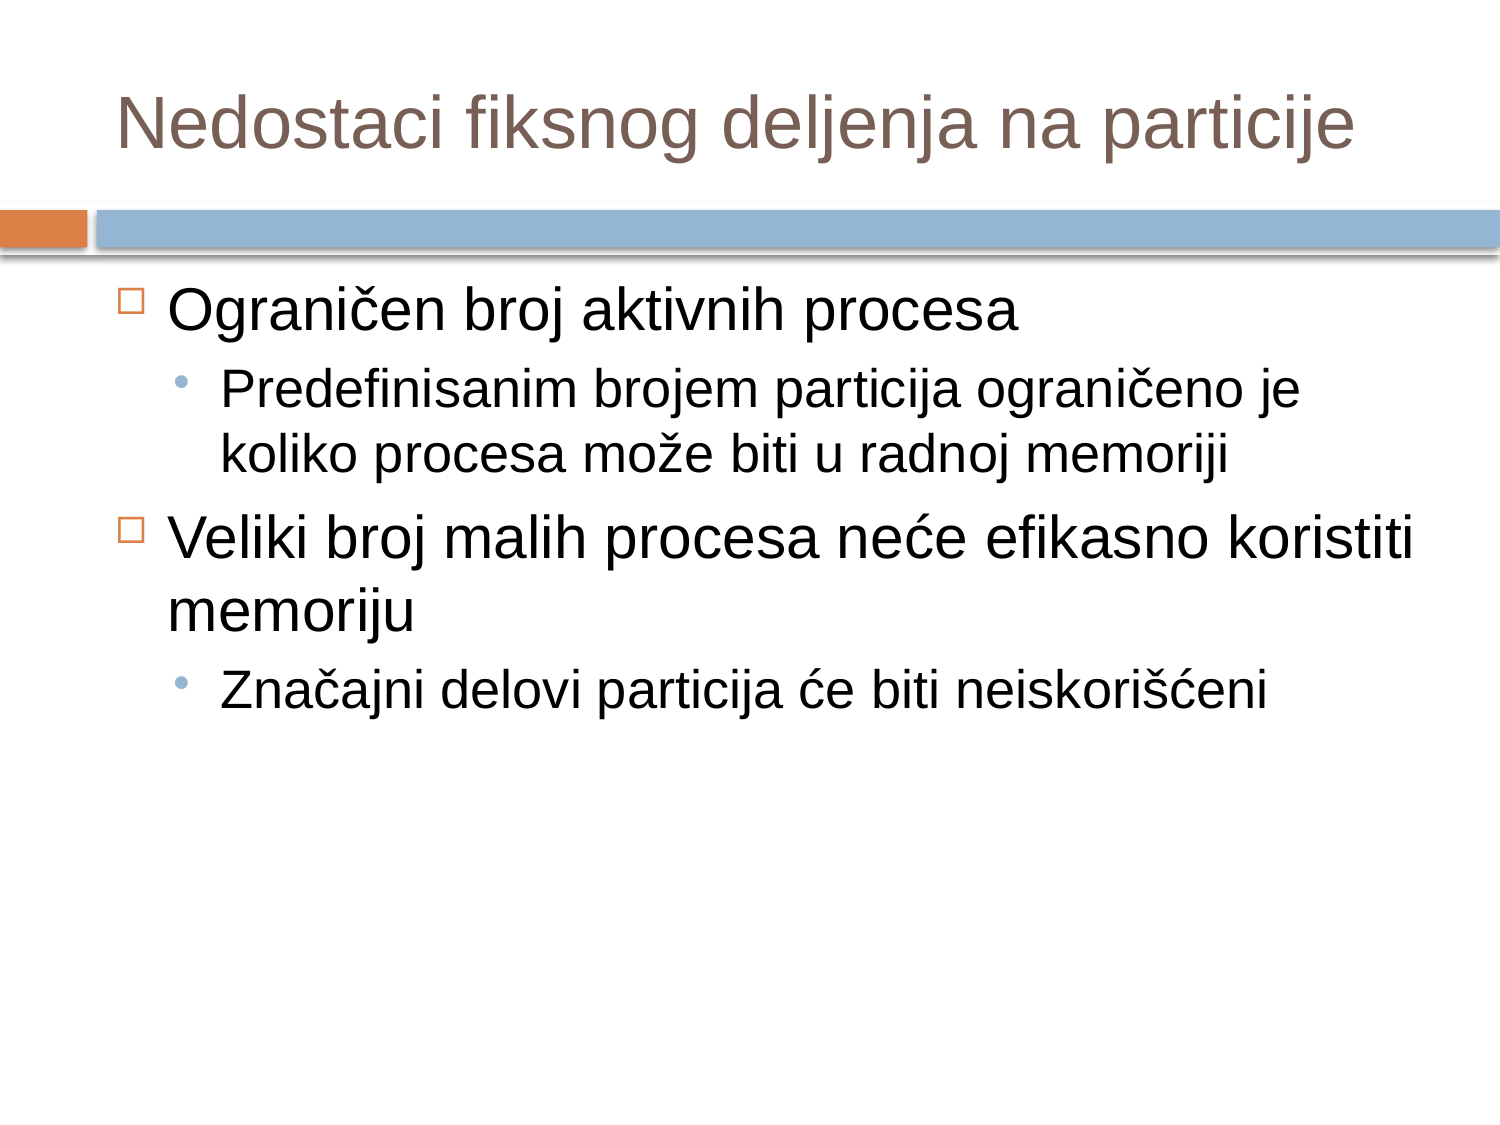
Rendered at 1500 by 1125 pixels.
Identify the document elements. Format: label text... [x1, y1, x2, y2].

list Ograničen broj aktivnih procesa Predefinisanim brojem particija ograničeno je koliko procesa može biti u radnoj memoriji Veliki broj malih procesa neće efikasno koristiti memoriju Značajni delovi particija će biti neiskorišćeni [100, 262, 1438, 1000]
title Nedostaci fiksnog deljenja na particije [100, 37, 1438, 200]
